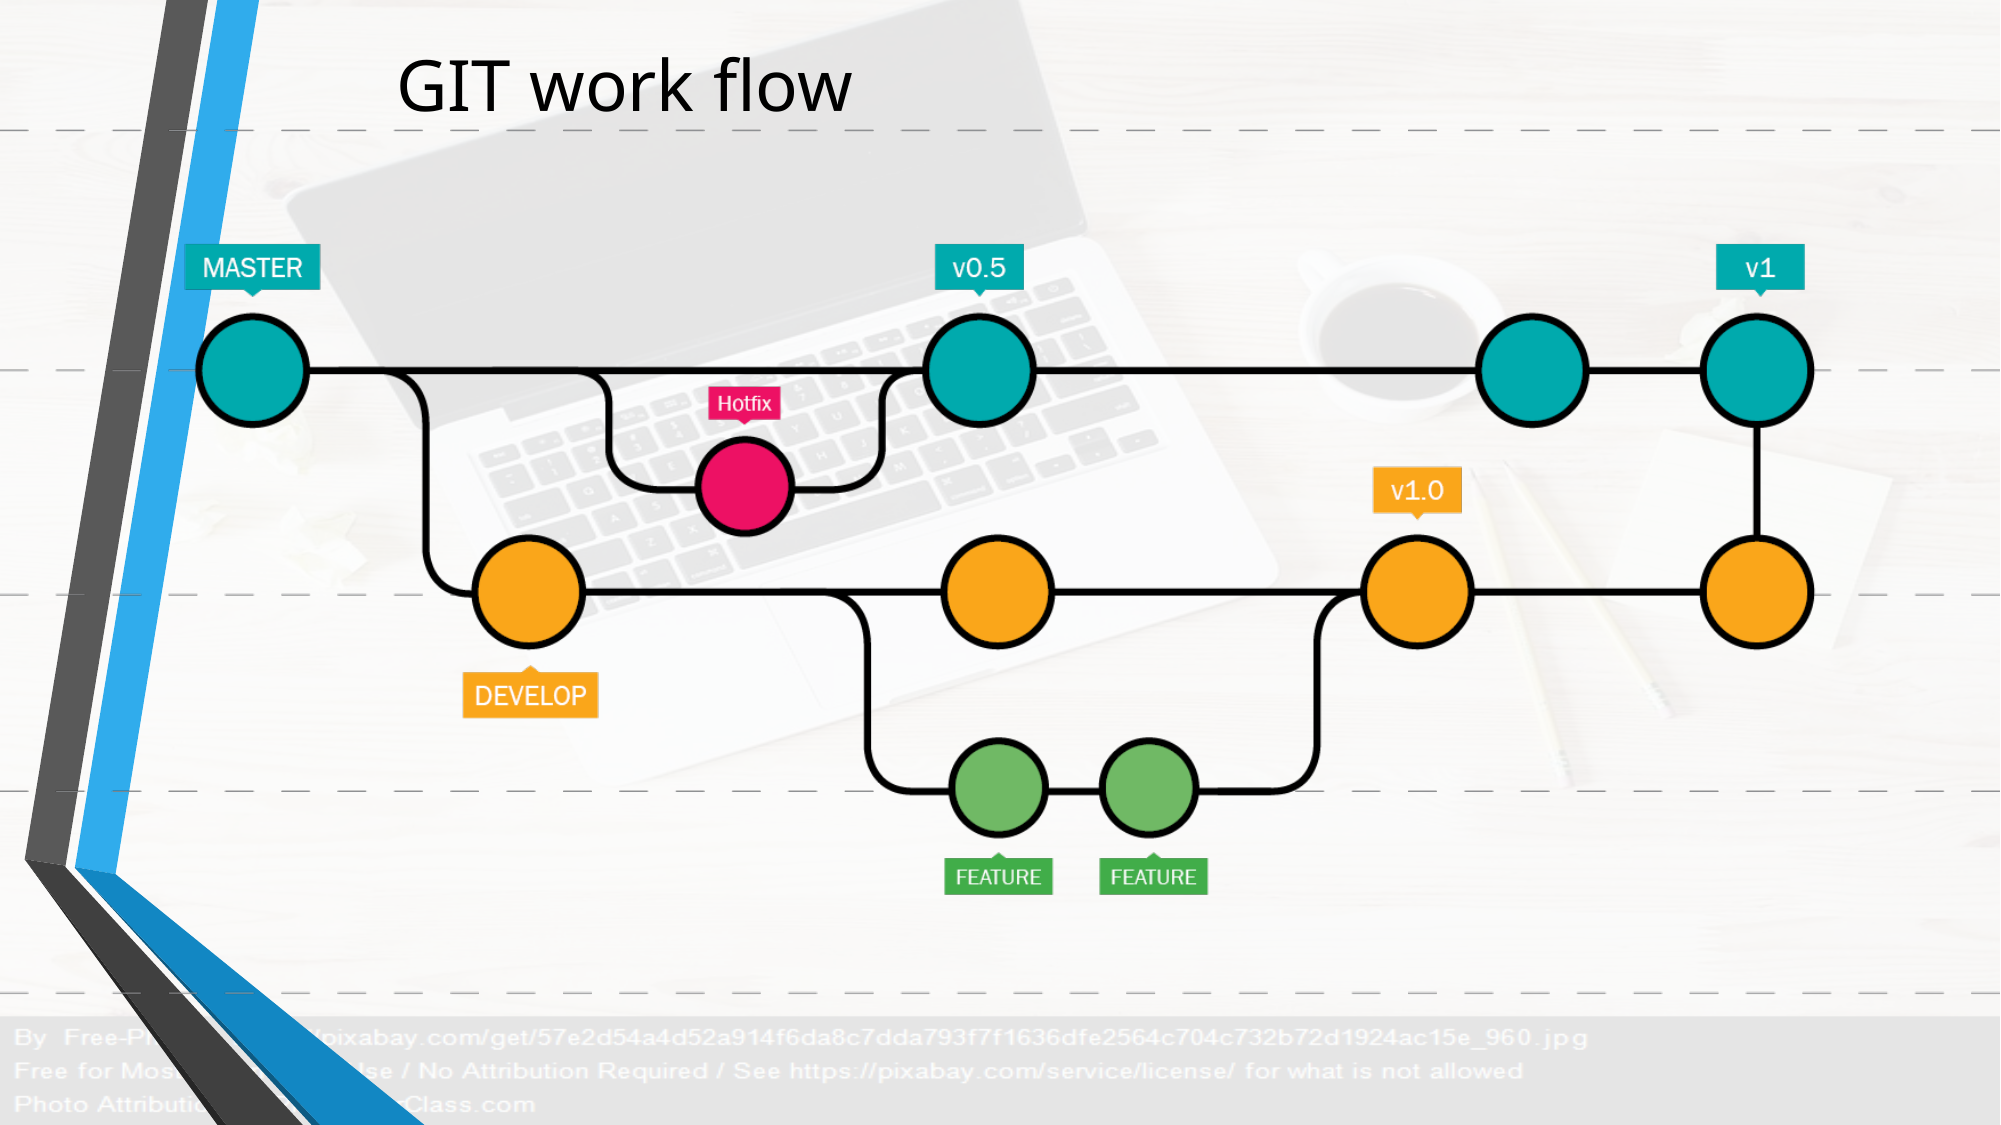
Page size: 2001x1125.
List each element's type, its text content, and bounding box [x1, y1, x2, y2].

picture [0, 90, 2000, 1035]
title GIT work flow [269, 32, 981, 90]
